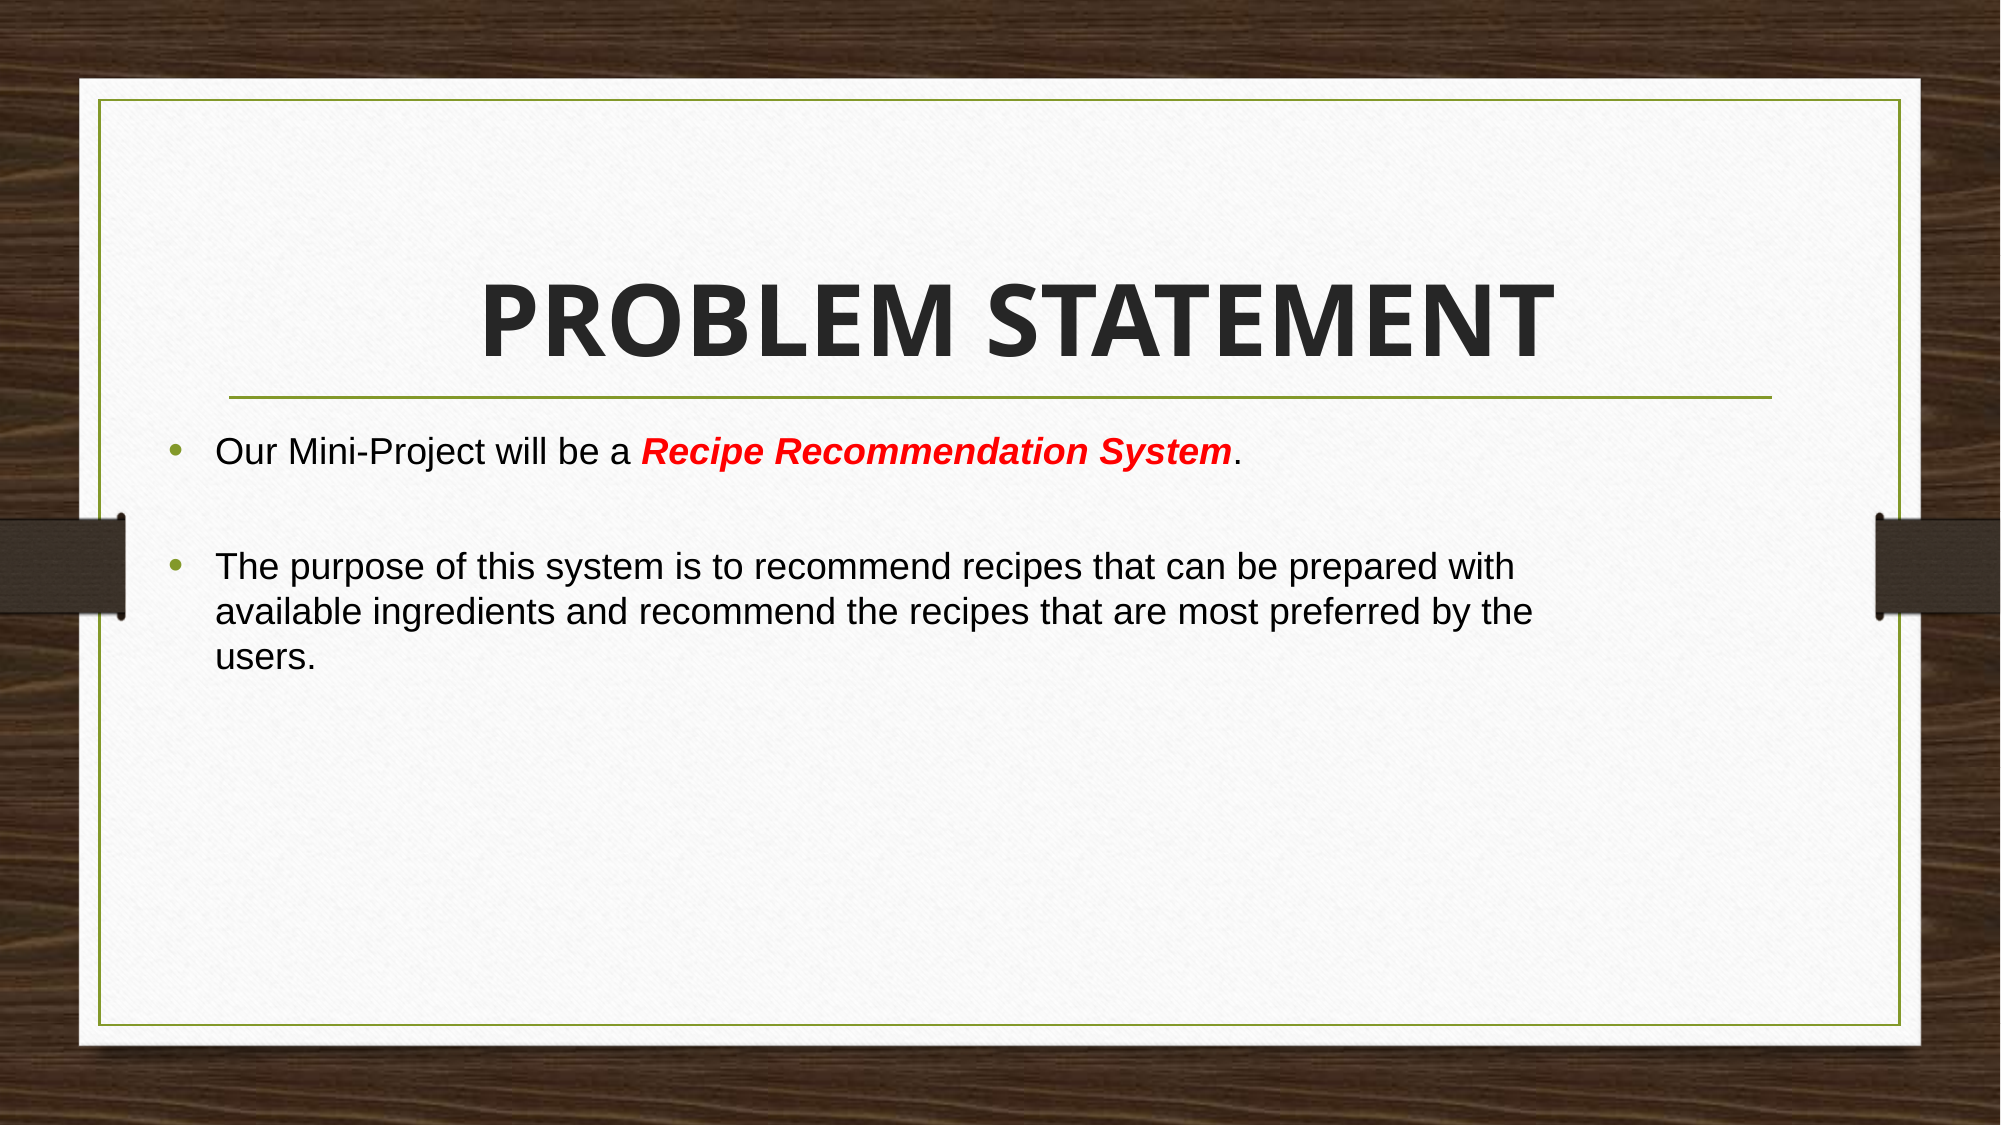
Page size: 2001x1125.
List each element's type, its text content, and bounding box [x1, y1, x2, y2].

title PROBLEM STATEMENT [315, 194, 1721, 440]
list Our Mini-Project will be a Recipe Recommendation System. The purpose of this system is to recommend recipes that can be prepared with available ingredients and recommend the recipes that are most preferred by the users. [153, 419, 1554, 1021]
picture [0, 0, 2001, 1125]
